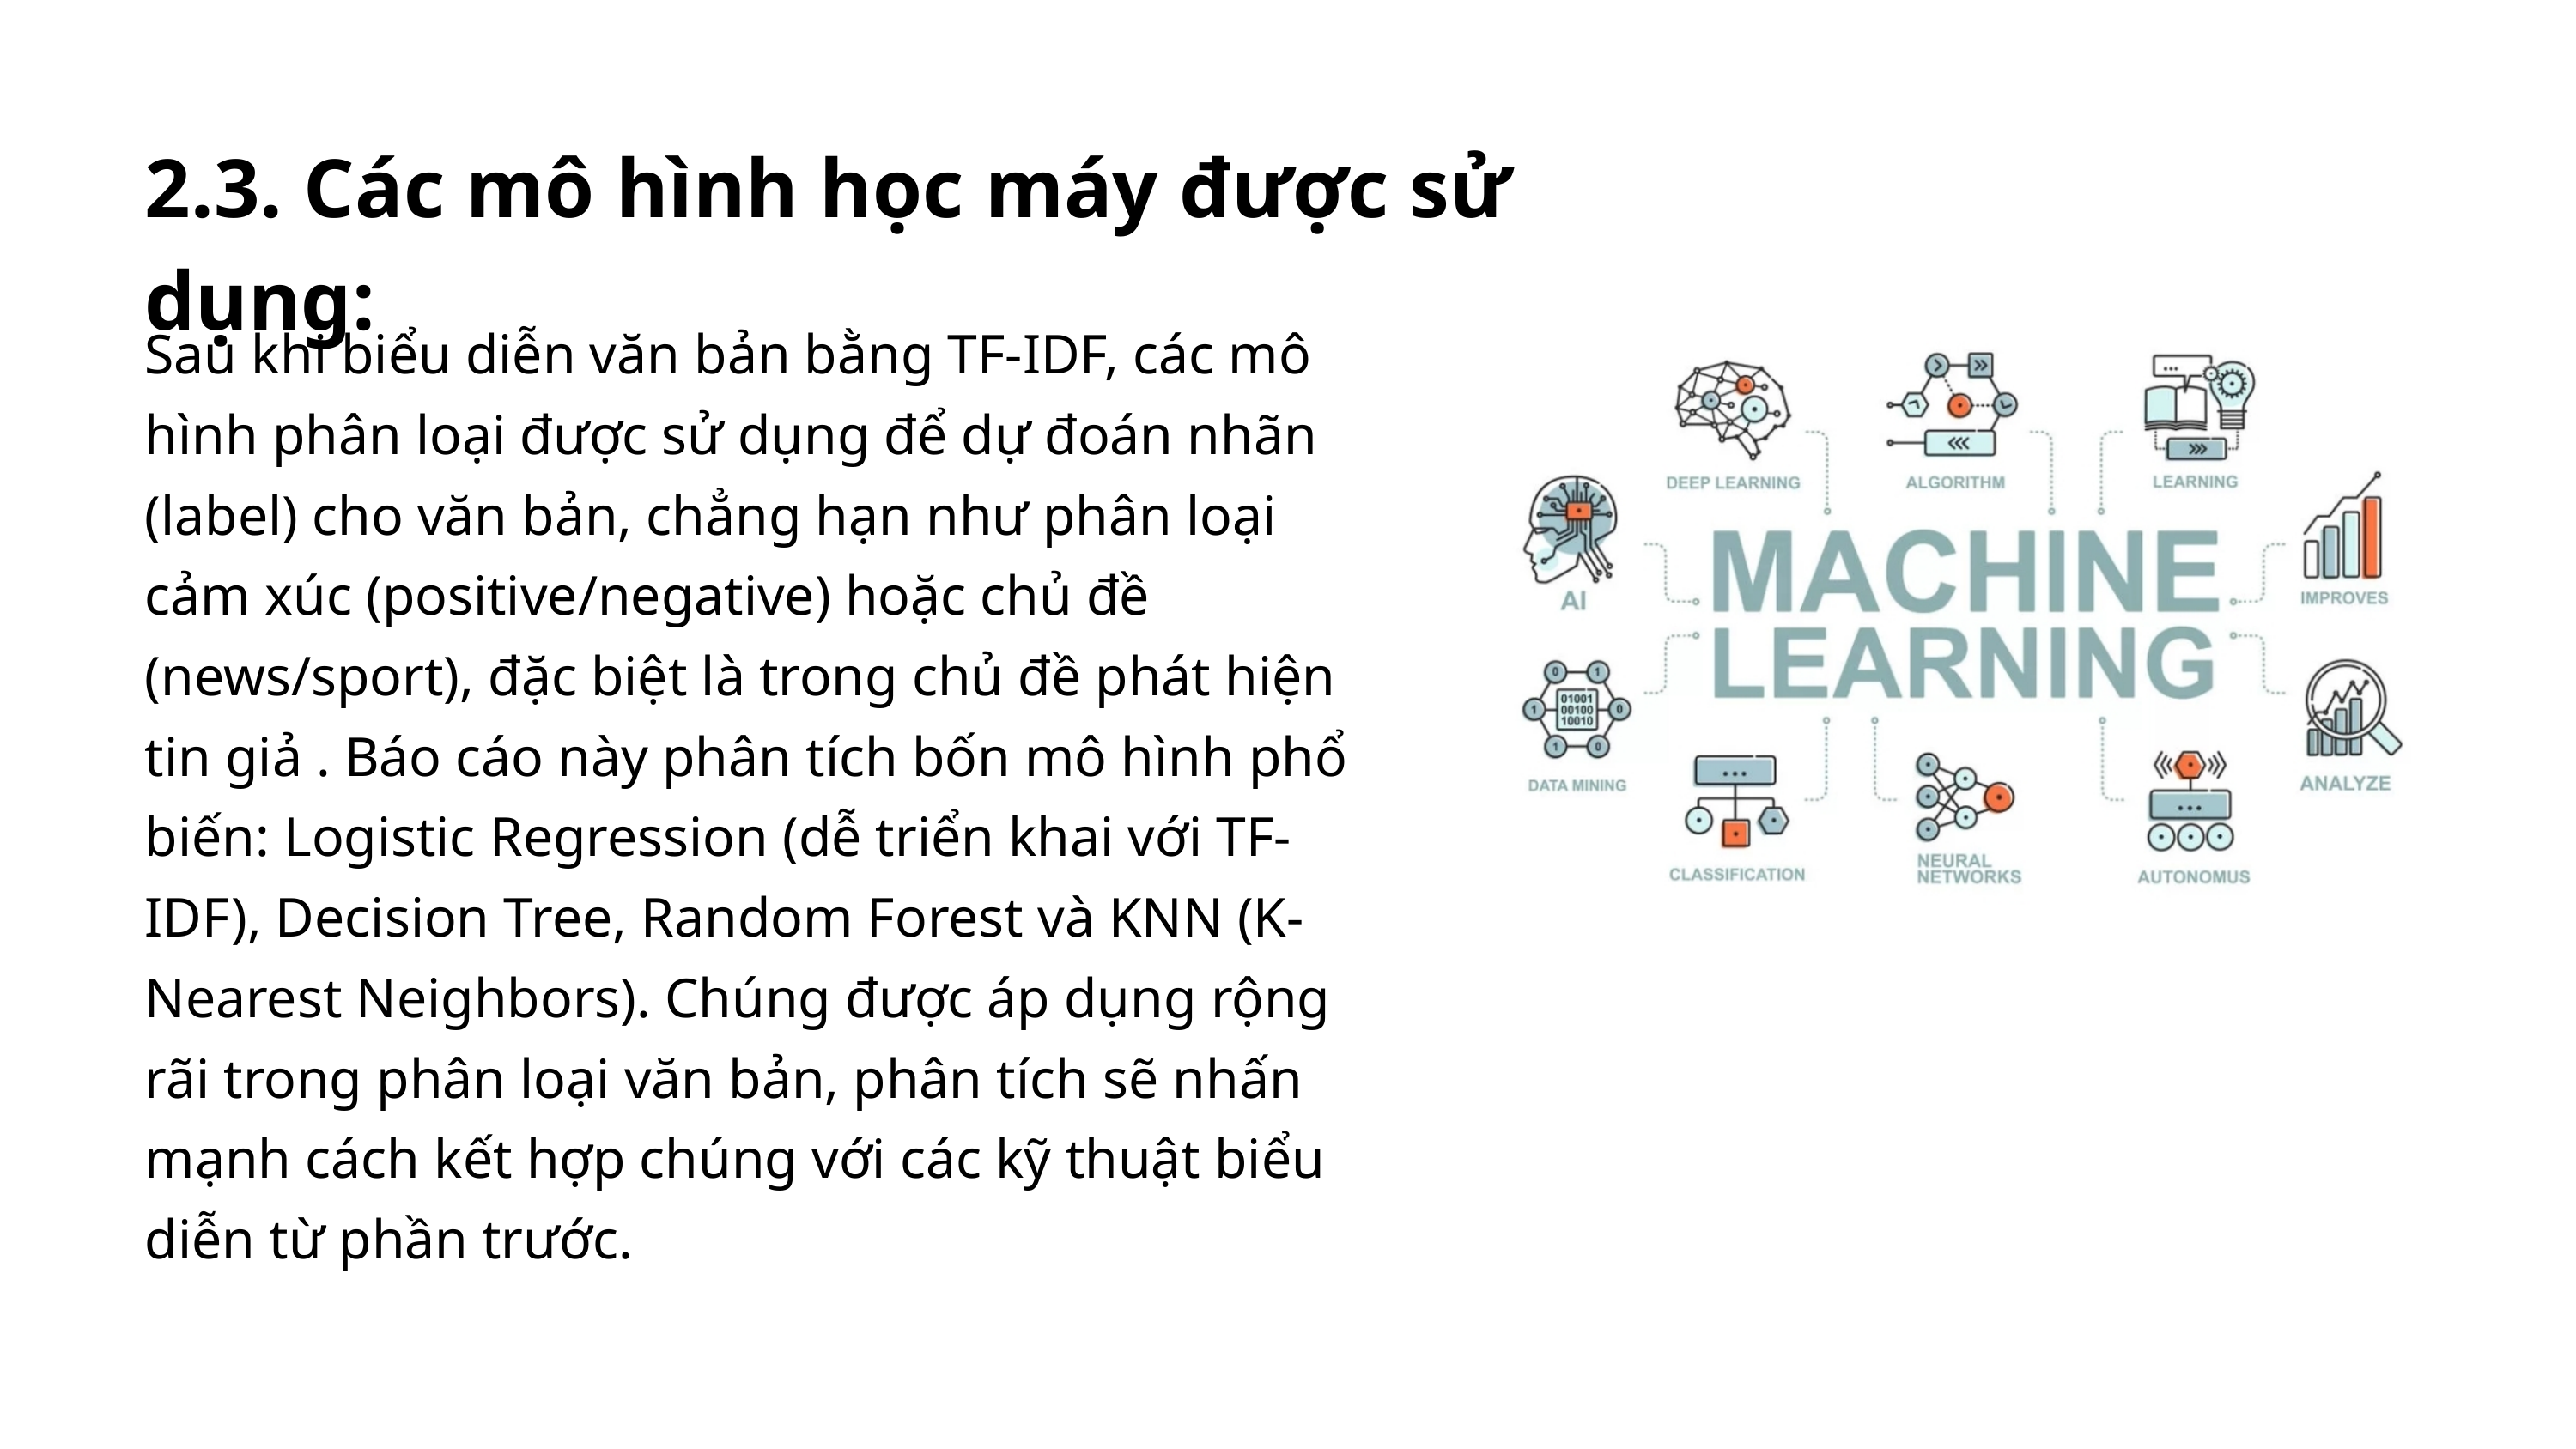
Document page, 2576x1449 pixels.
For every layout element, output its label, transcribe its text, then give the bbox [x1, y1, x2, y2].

text_box Sau khi biểu diễn văn bản bằng TF-IDF, các mô hình phân loại được sử dụng để dự đoán nhãn (label) cho văn bản, chẳng hạn như phân loại cảm xúc (positive/negative) hoặc chủ đề (news/sport), đặc biệt là trong chủ đề phát hiện tin giả . Báo cáo này phân tích bốn mô hình phổ biến: Logistic Regression (dễ triển khai với TF-IDF), Decision Tree, Random Forest và KNN (K-Nearest Neighbors). Chúng được áp dụng rộng rãi trong phân loại văn bản, phân tích sẽ nhấn mạnh cách kết hợp chúng với các kỹ thuật biểu diễn từ phần trước. [144, 304, 1377, 1270]
text_box [1432, 324, 2487, 918]
text_box 2.3. Các mô hình học máy được sử dụng: [144, 120, 1619, 346]
